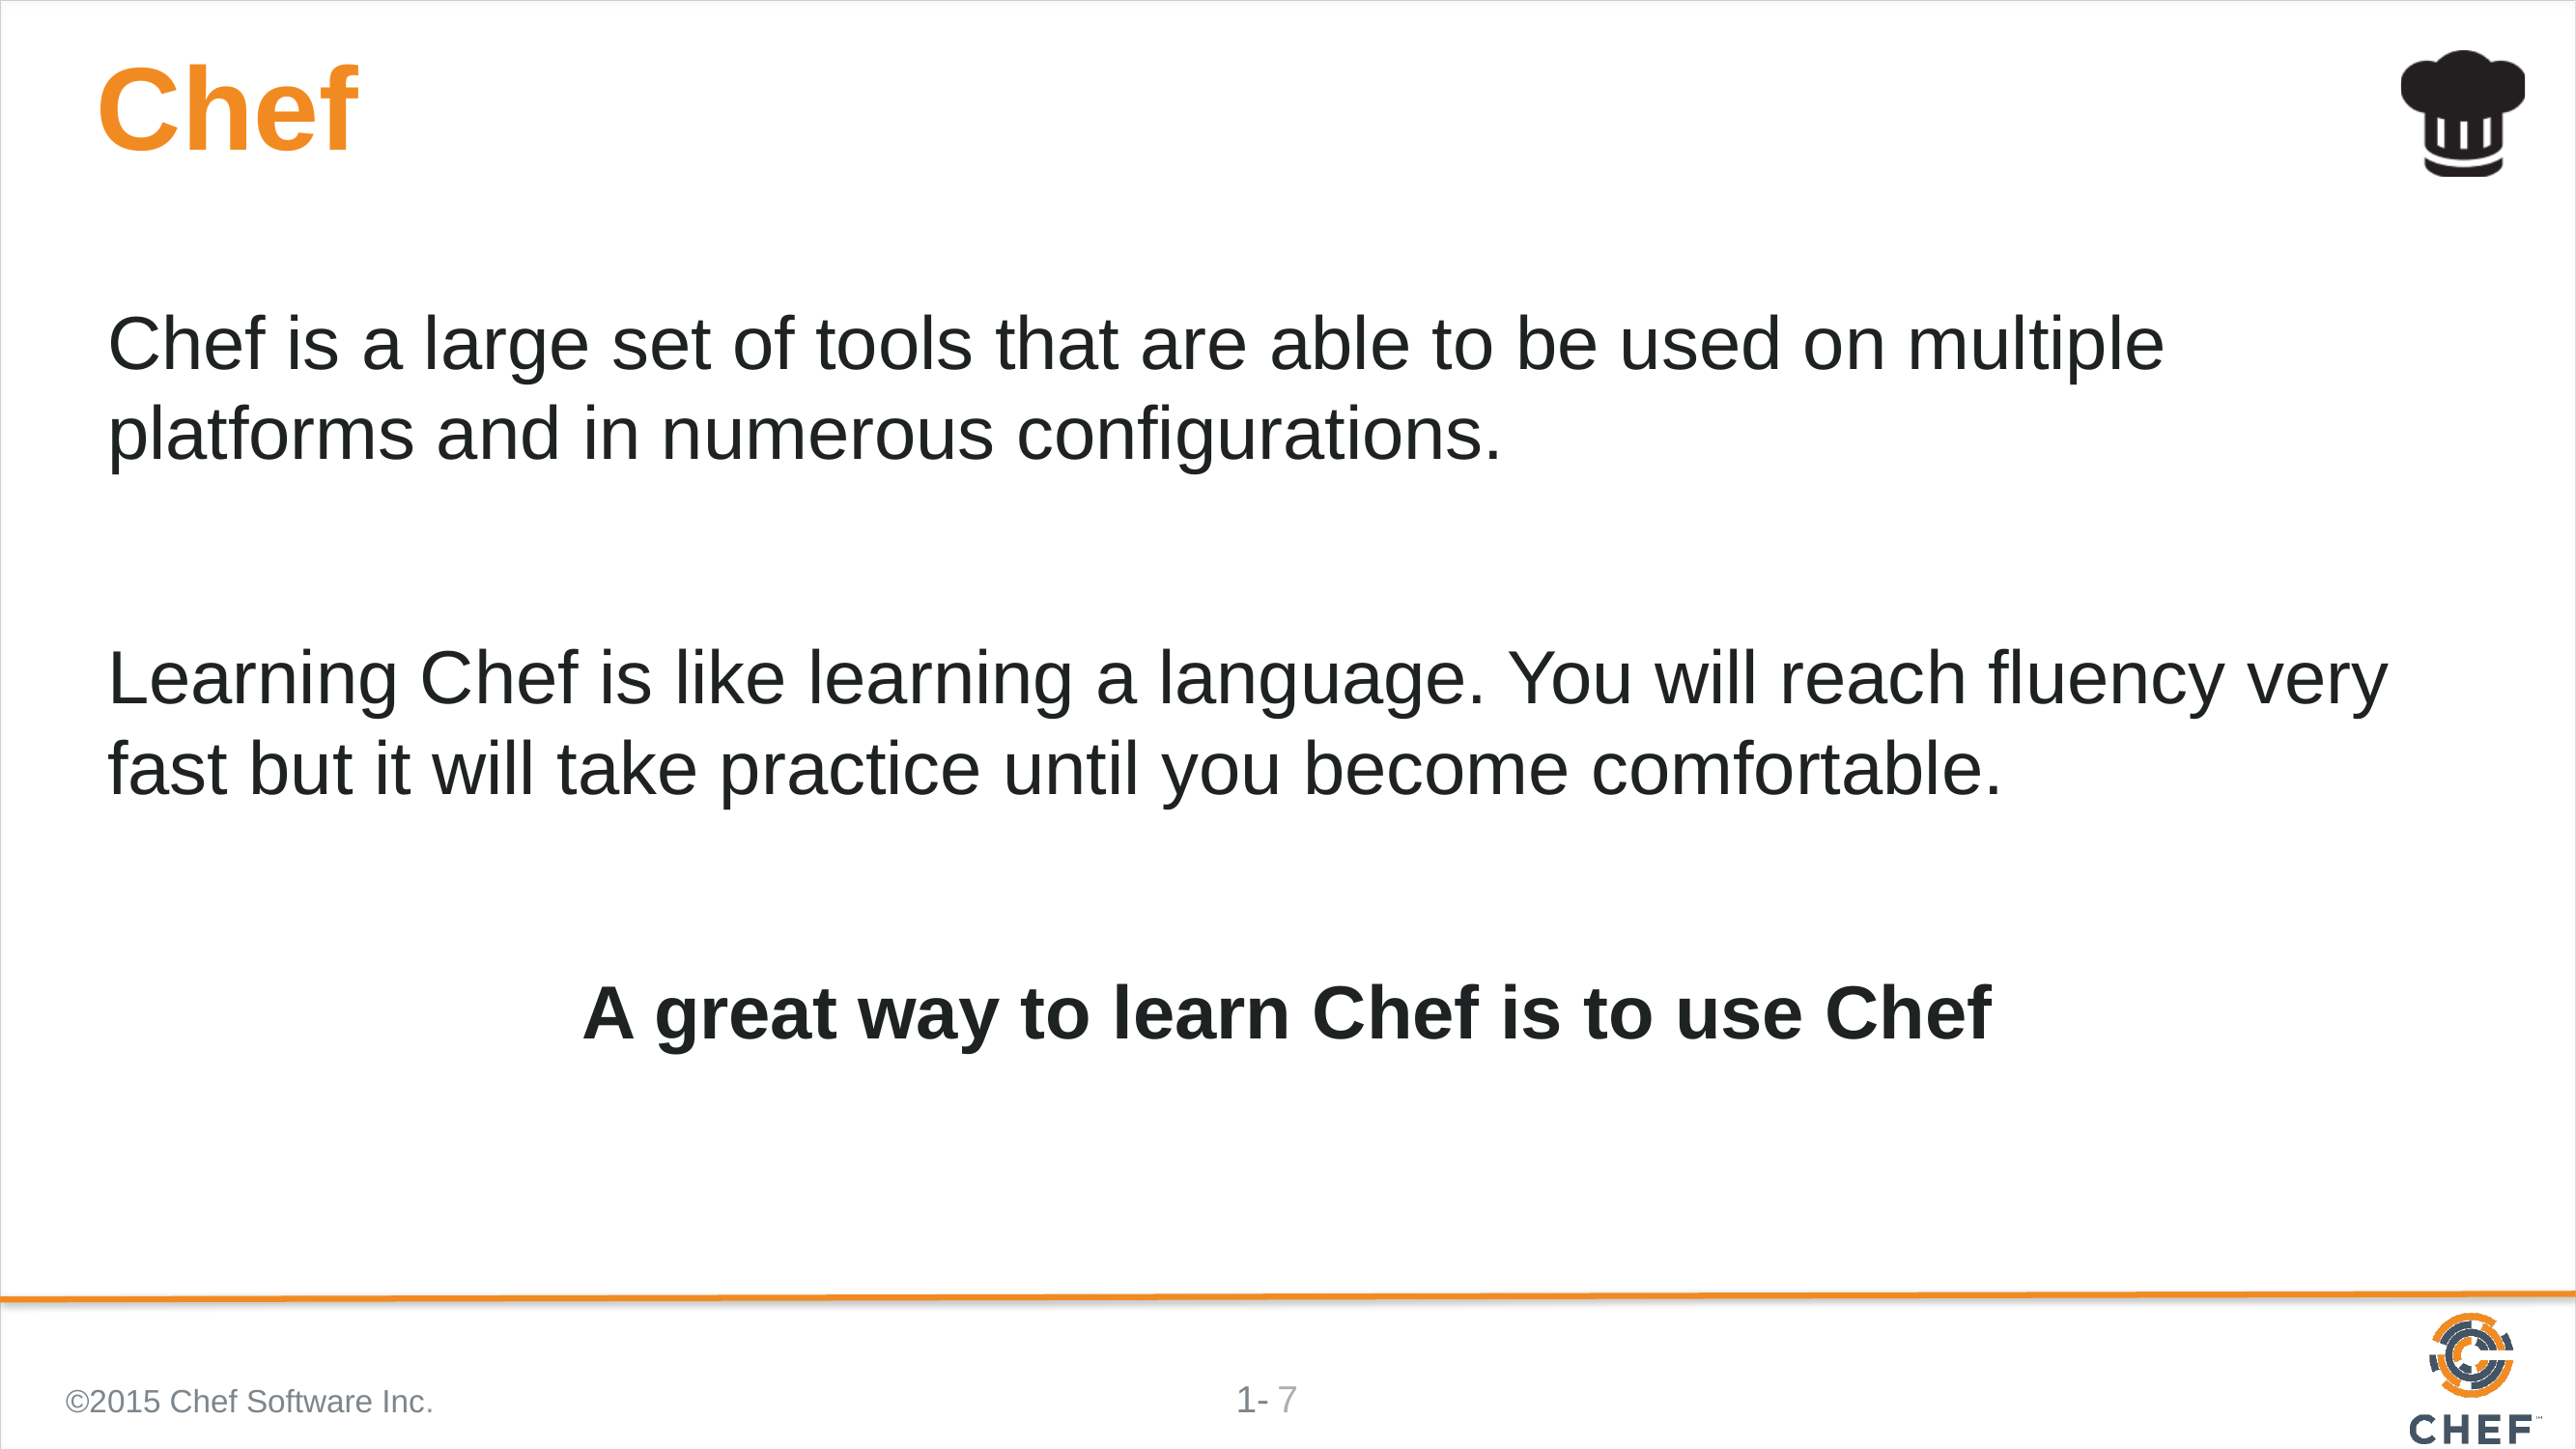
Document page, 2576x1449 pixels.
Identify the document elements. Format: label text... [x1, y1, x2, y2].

footer ©2015 Chef Software Inc. [51, 1359, 952, 1440]
title Chef [96, 48, 2463, 180]
picture [2399, 1297, 2550, 1449]
slide_number 7 [998, 1359, 1578, 1437]
list Chef is a large set of tools that are able to be used on multiple platforms and in numerous configurations. Learning Chef is like learning a language. You will reach fluency very fast but it will take practice until you become comfortable. A great way to learn Chef is to use Chef [107, 294, 2469, 1142]
